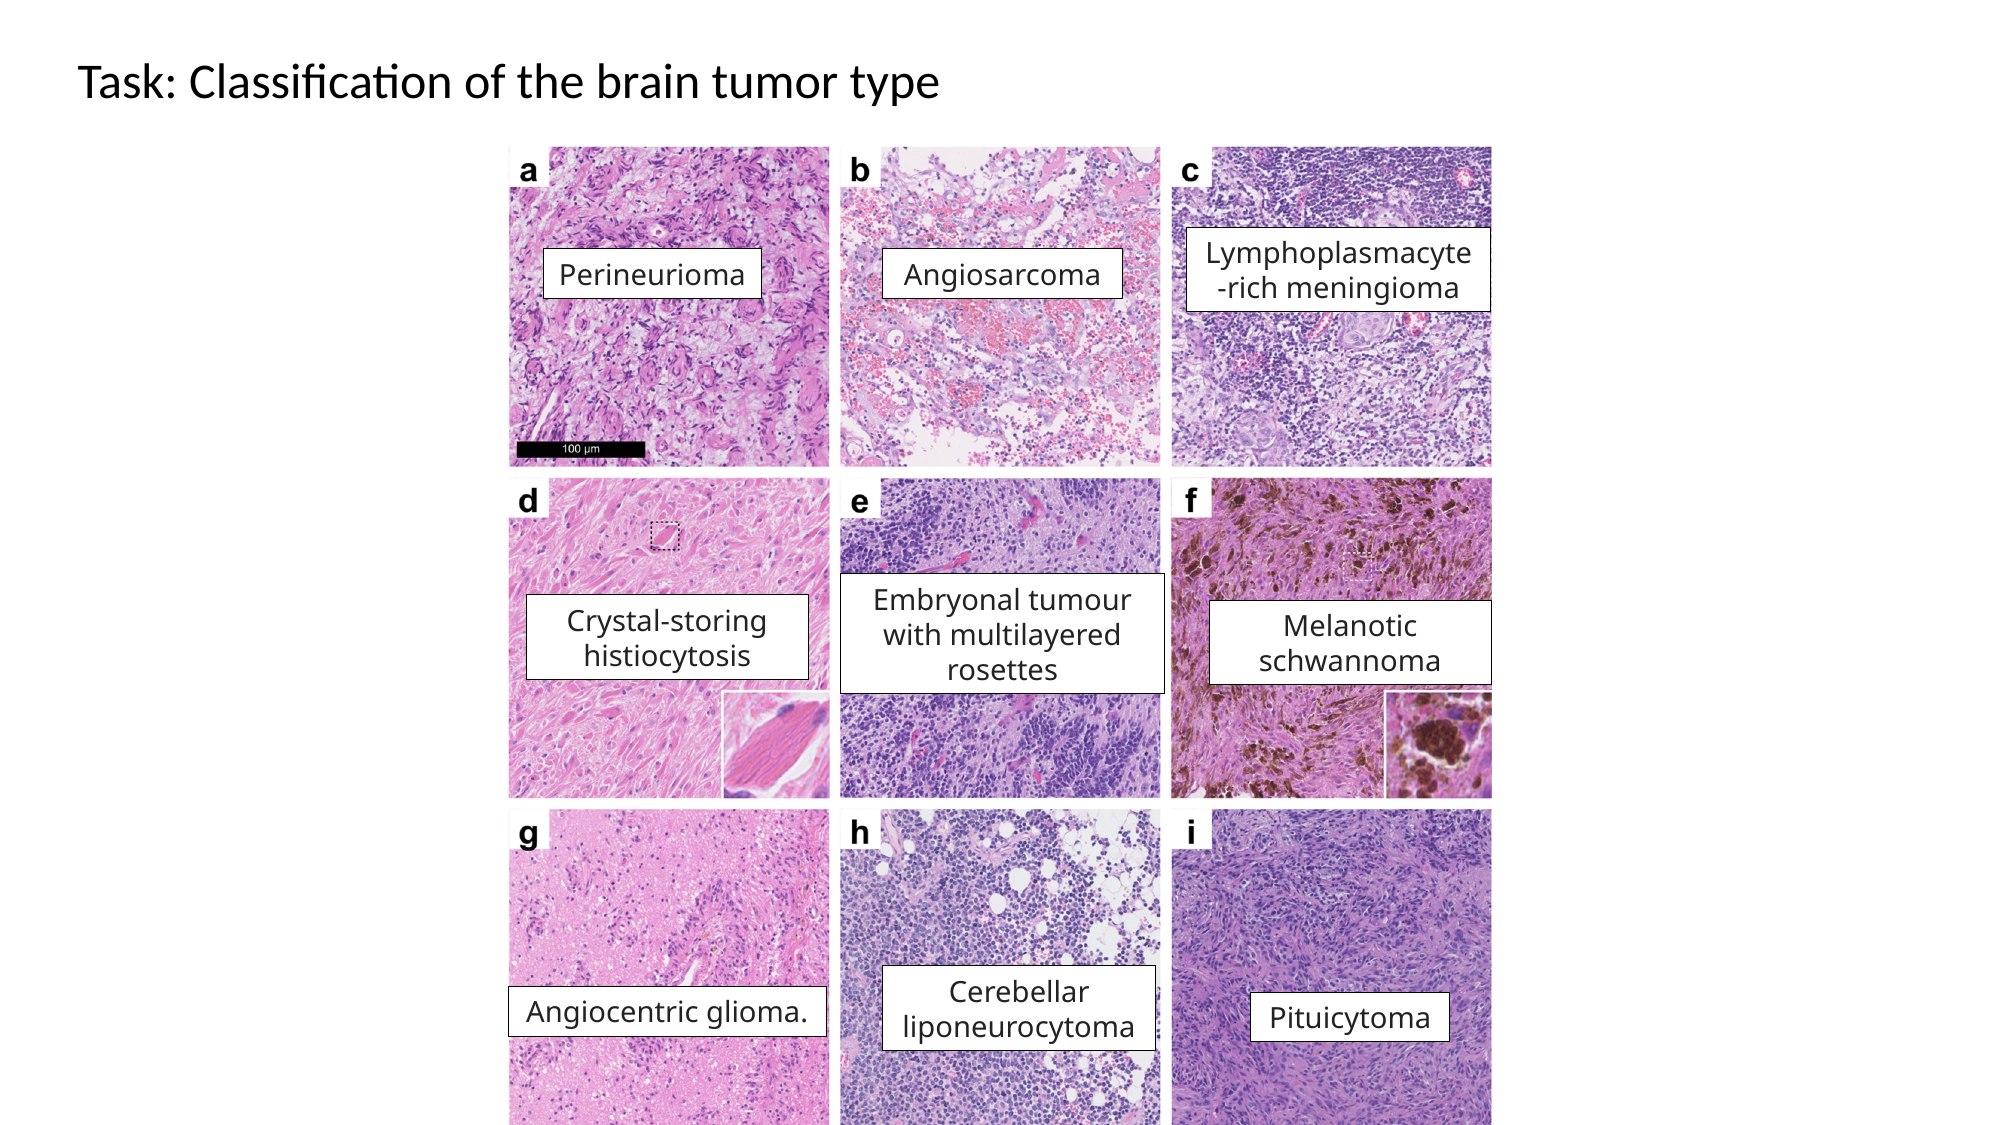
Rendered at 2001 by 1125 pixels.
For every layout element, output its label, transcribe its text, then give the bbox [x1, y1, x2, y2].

picture [508, 1048, 1492, 1125]
picture [508, 146, 1492, 227]
text_box Task: Classification of the brain tumor type [63, 40, 1000, 116]
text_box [508, 227, 1492, 1048]
